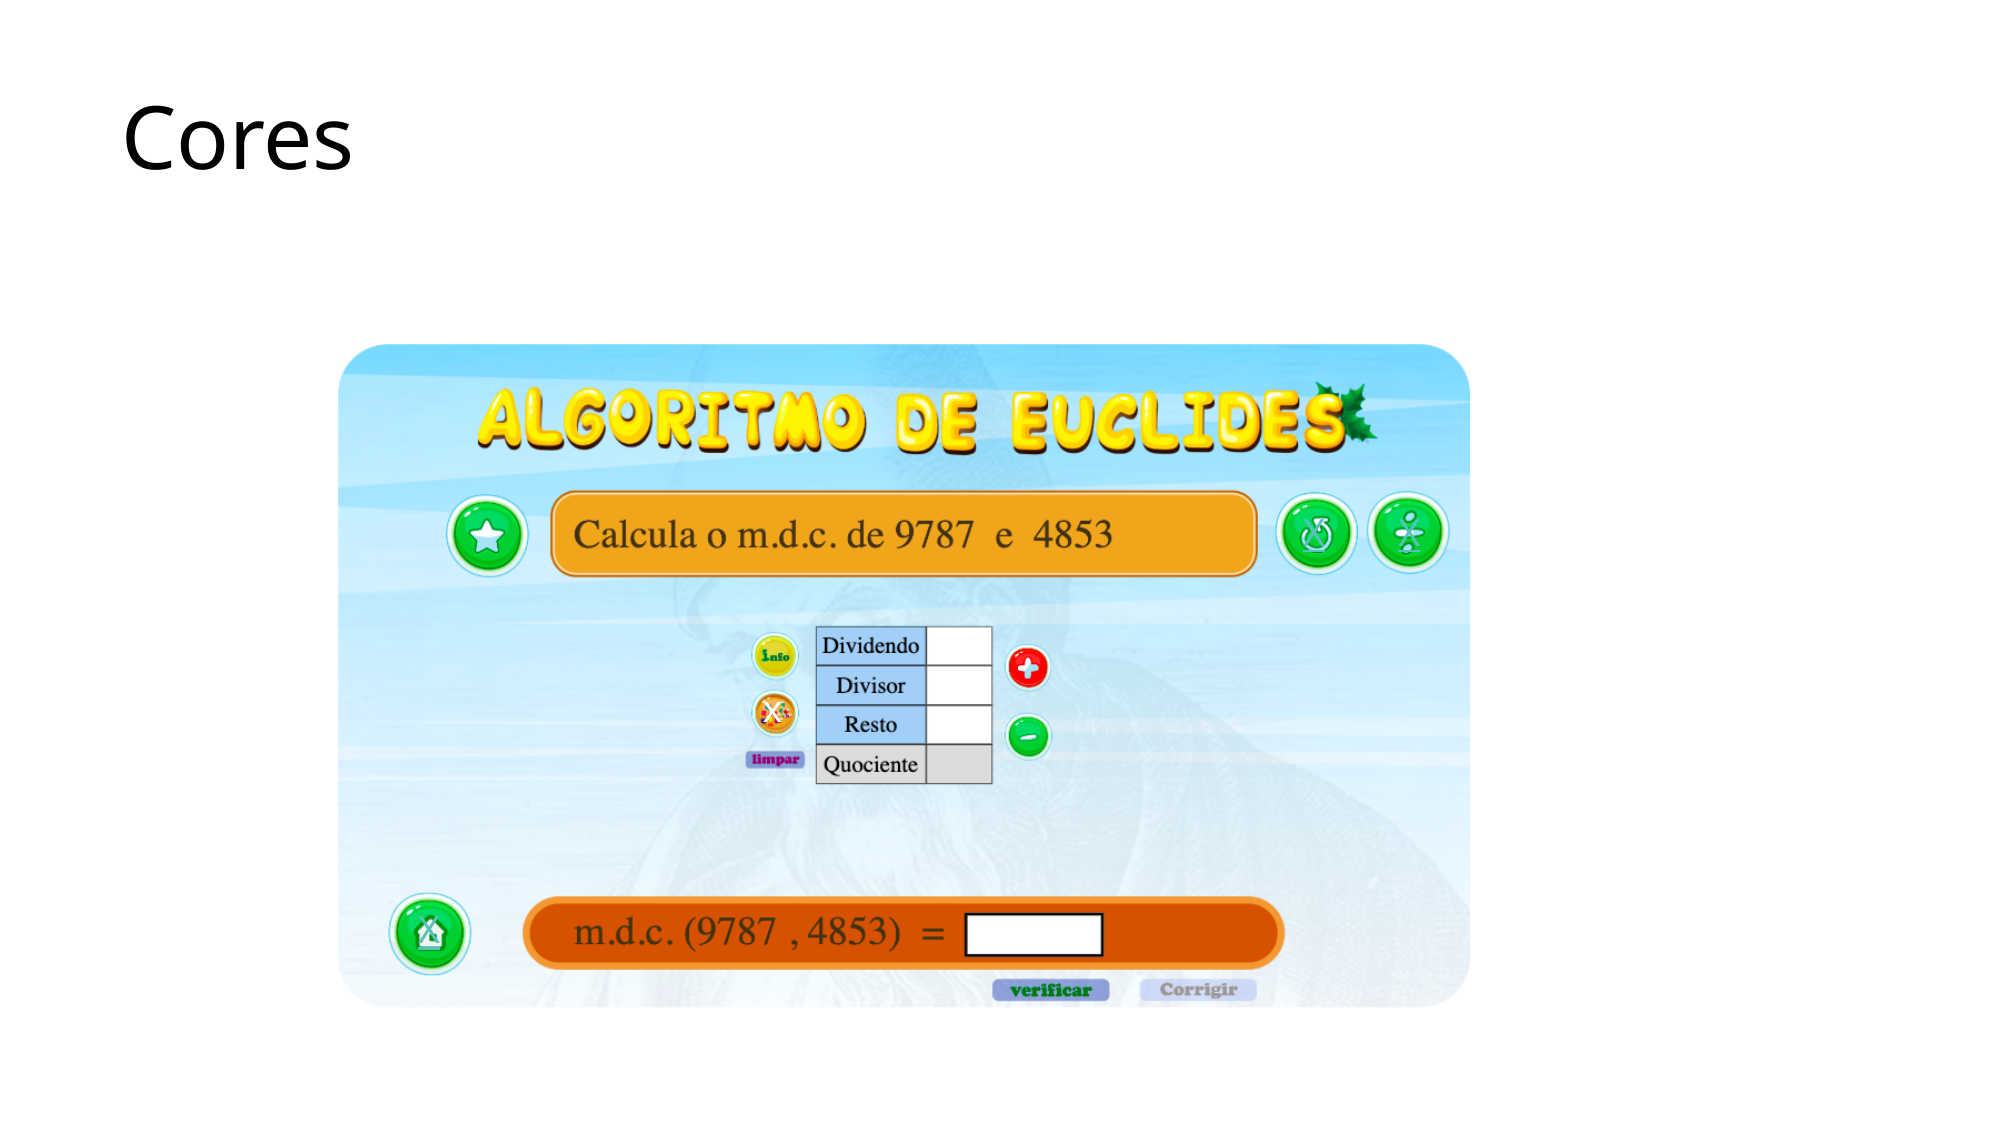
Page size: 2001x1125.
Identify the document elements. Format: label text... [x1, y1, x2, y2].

title Cores [106, 74, 1649, 304]
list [326, 333, 1480, 1022]
